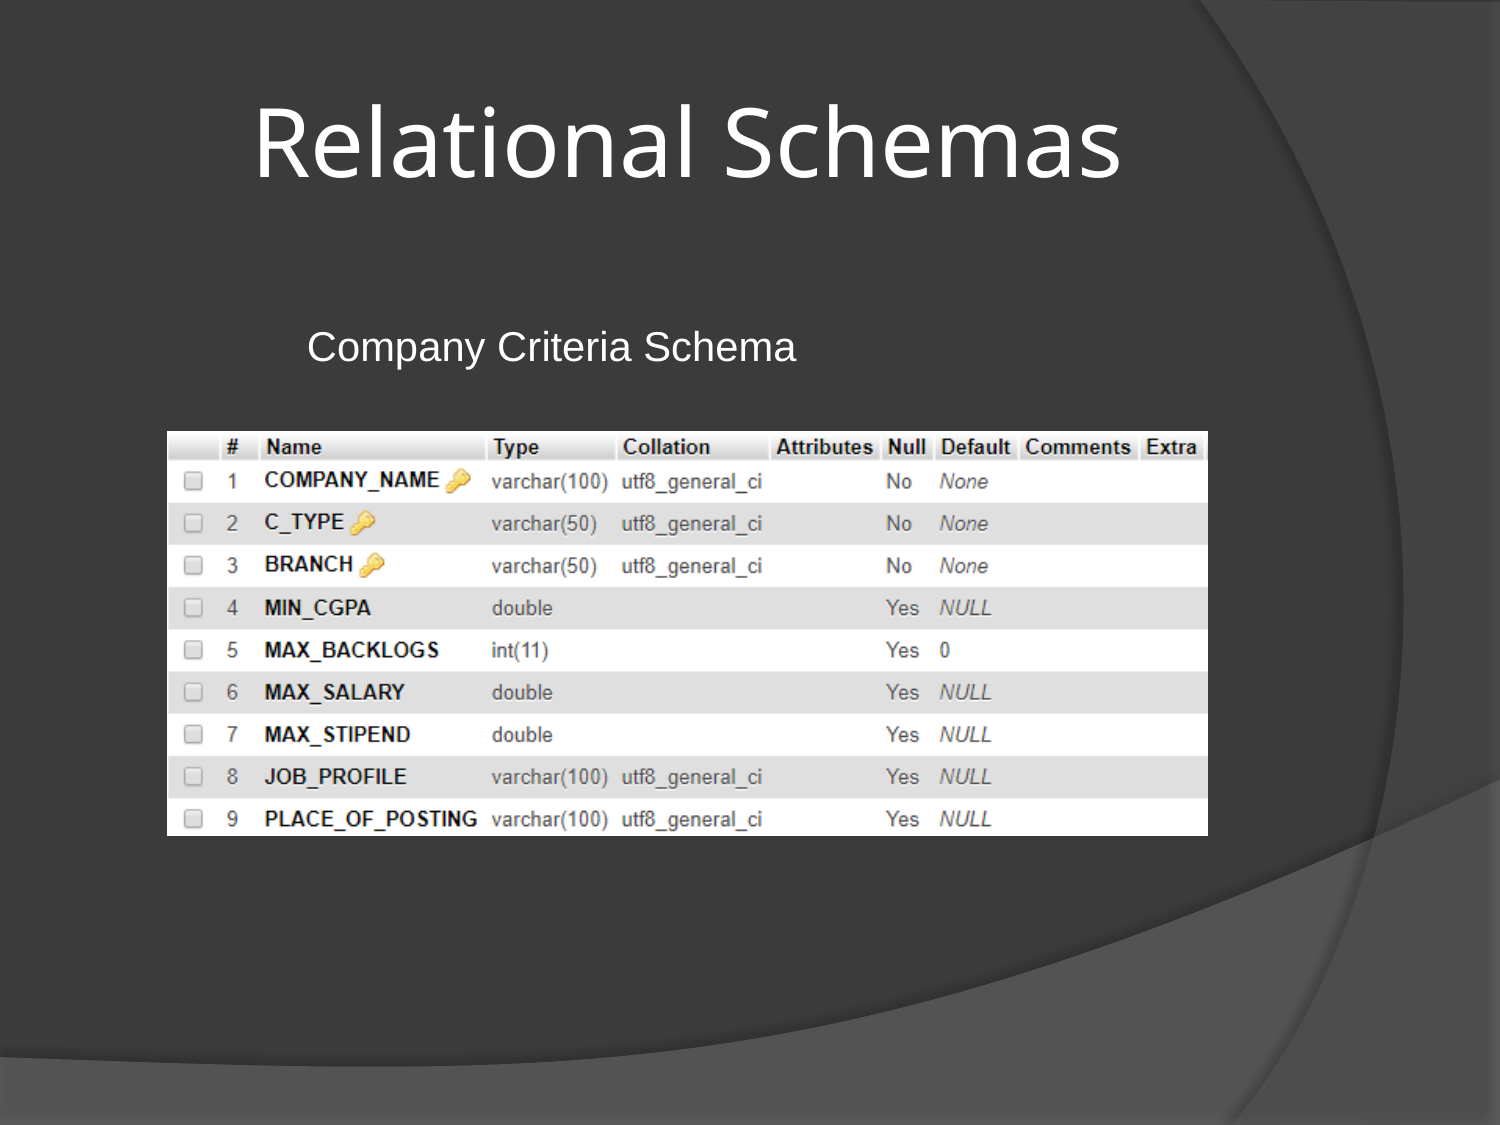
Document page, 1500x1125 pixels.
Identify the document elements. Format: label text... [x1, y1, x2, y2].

text_box Company Criteria Schema [292, 312, 812, 378]
title Relational Schemas [75, 45, 1300, 233]
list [167, 431, 1208, 837]
